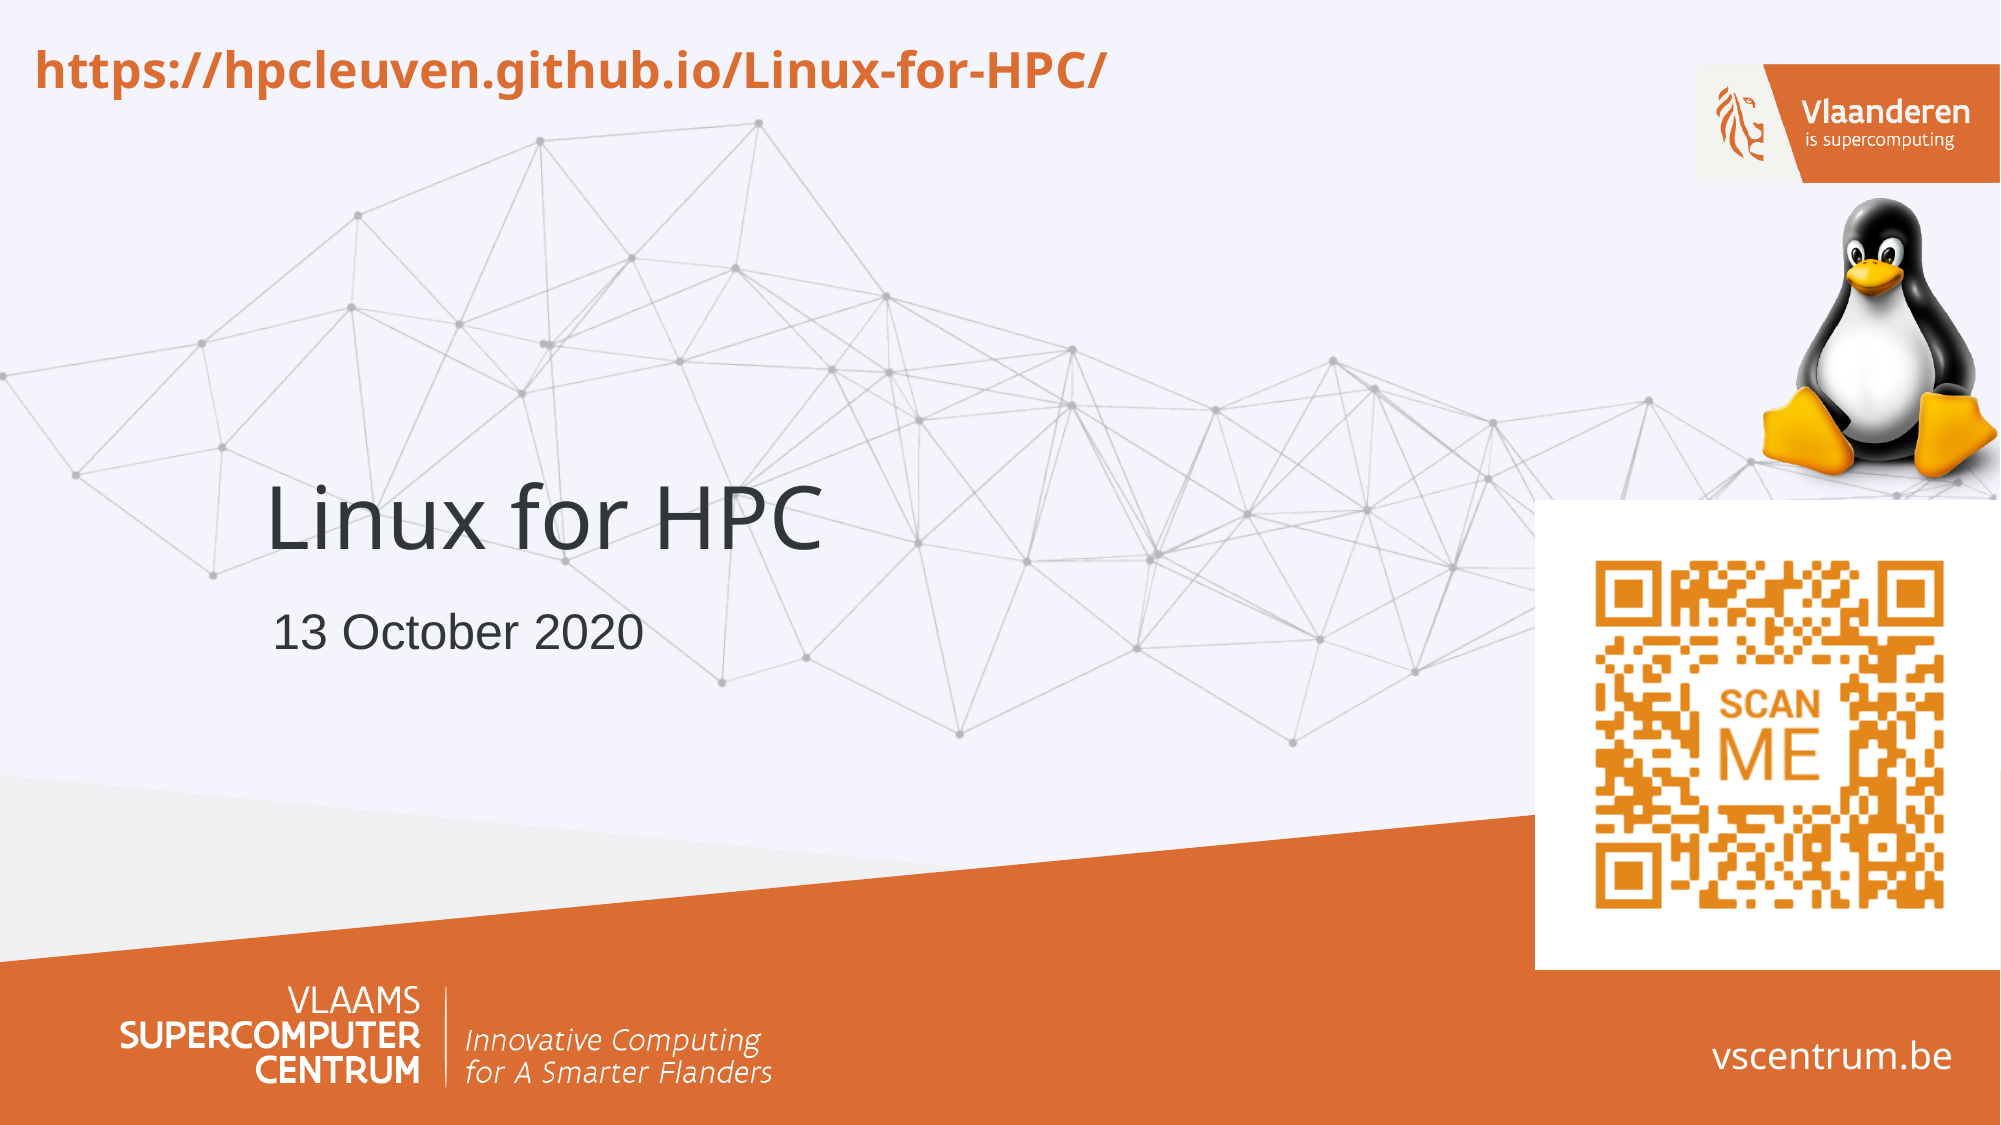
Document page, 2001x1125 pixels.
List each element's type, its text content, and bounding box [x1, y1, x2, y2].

picture [1, 120, 2000, 970]
picture [119, 979, 776, 1096]
text_box https://hpcleuven.github.io/Linux-for-HPC/ [19, 31, 1145, 106]
picture [1697, 64, 2000, 119]
text_box 13 October 2020 [231, 599, 686, 666]
title Linux for HPC [249, 184, 1750, 576]
